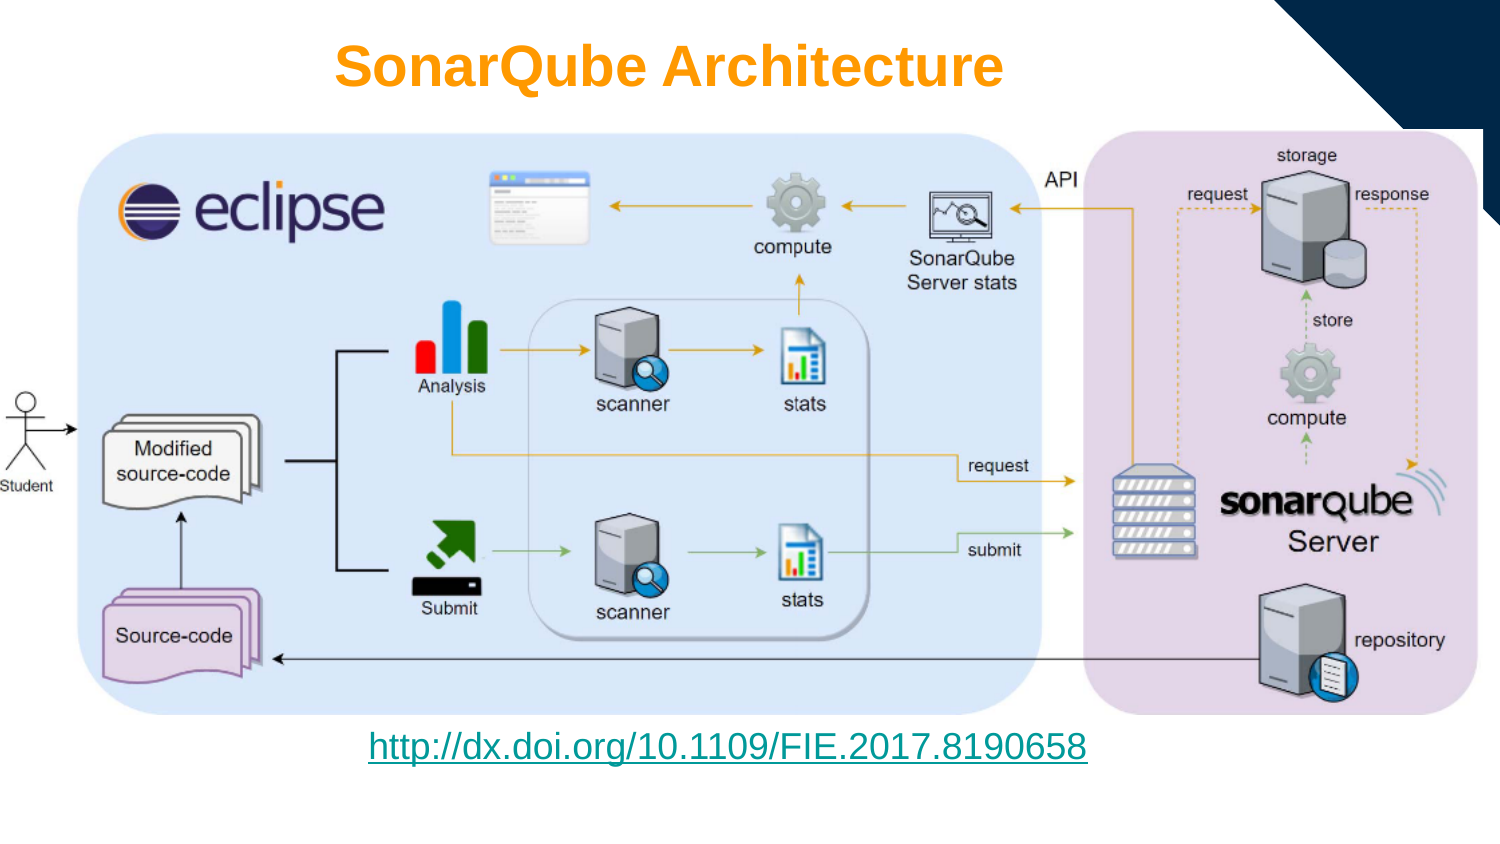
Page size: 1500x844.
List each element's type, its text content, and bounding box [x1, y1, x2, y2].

text_box SonarQube Architecture [325, 23, 1024, 103]
text_box [1274, 0, 1500, 226]
picture [0, 128, 1484, 716]
text_box http://dx.doi.org/10.1109/FIE.2017.8190658 [353, 723, 1114, 776]
